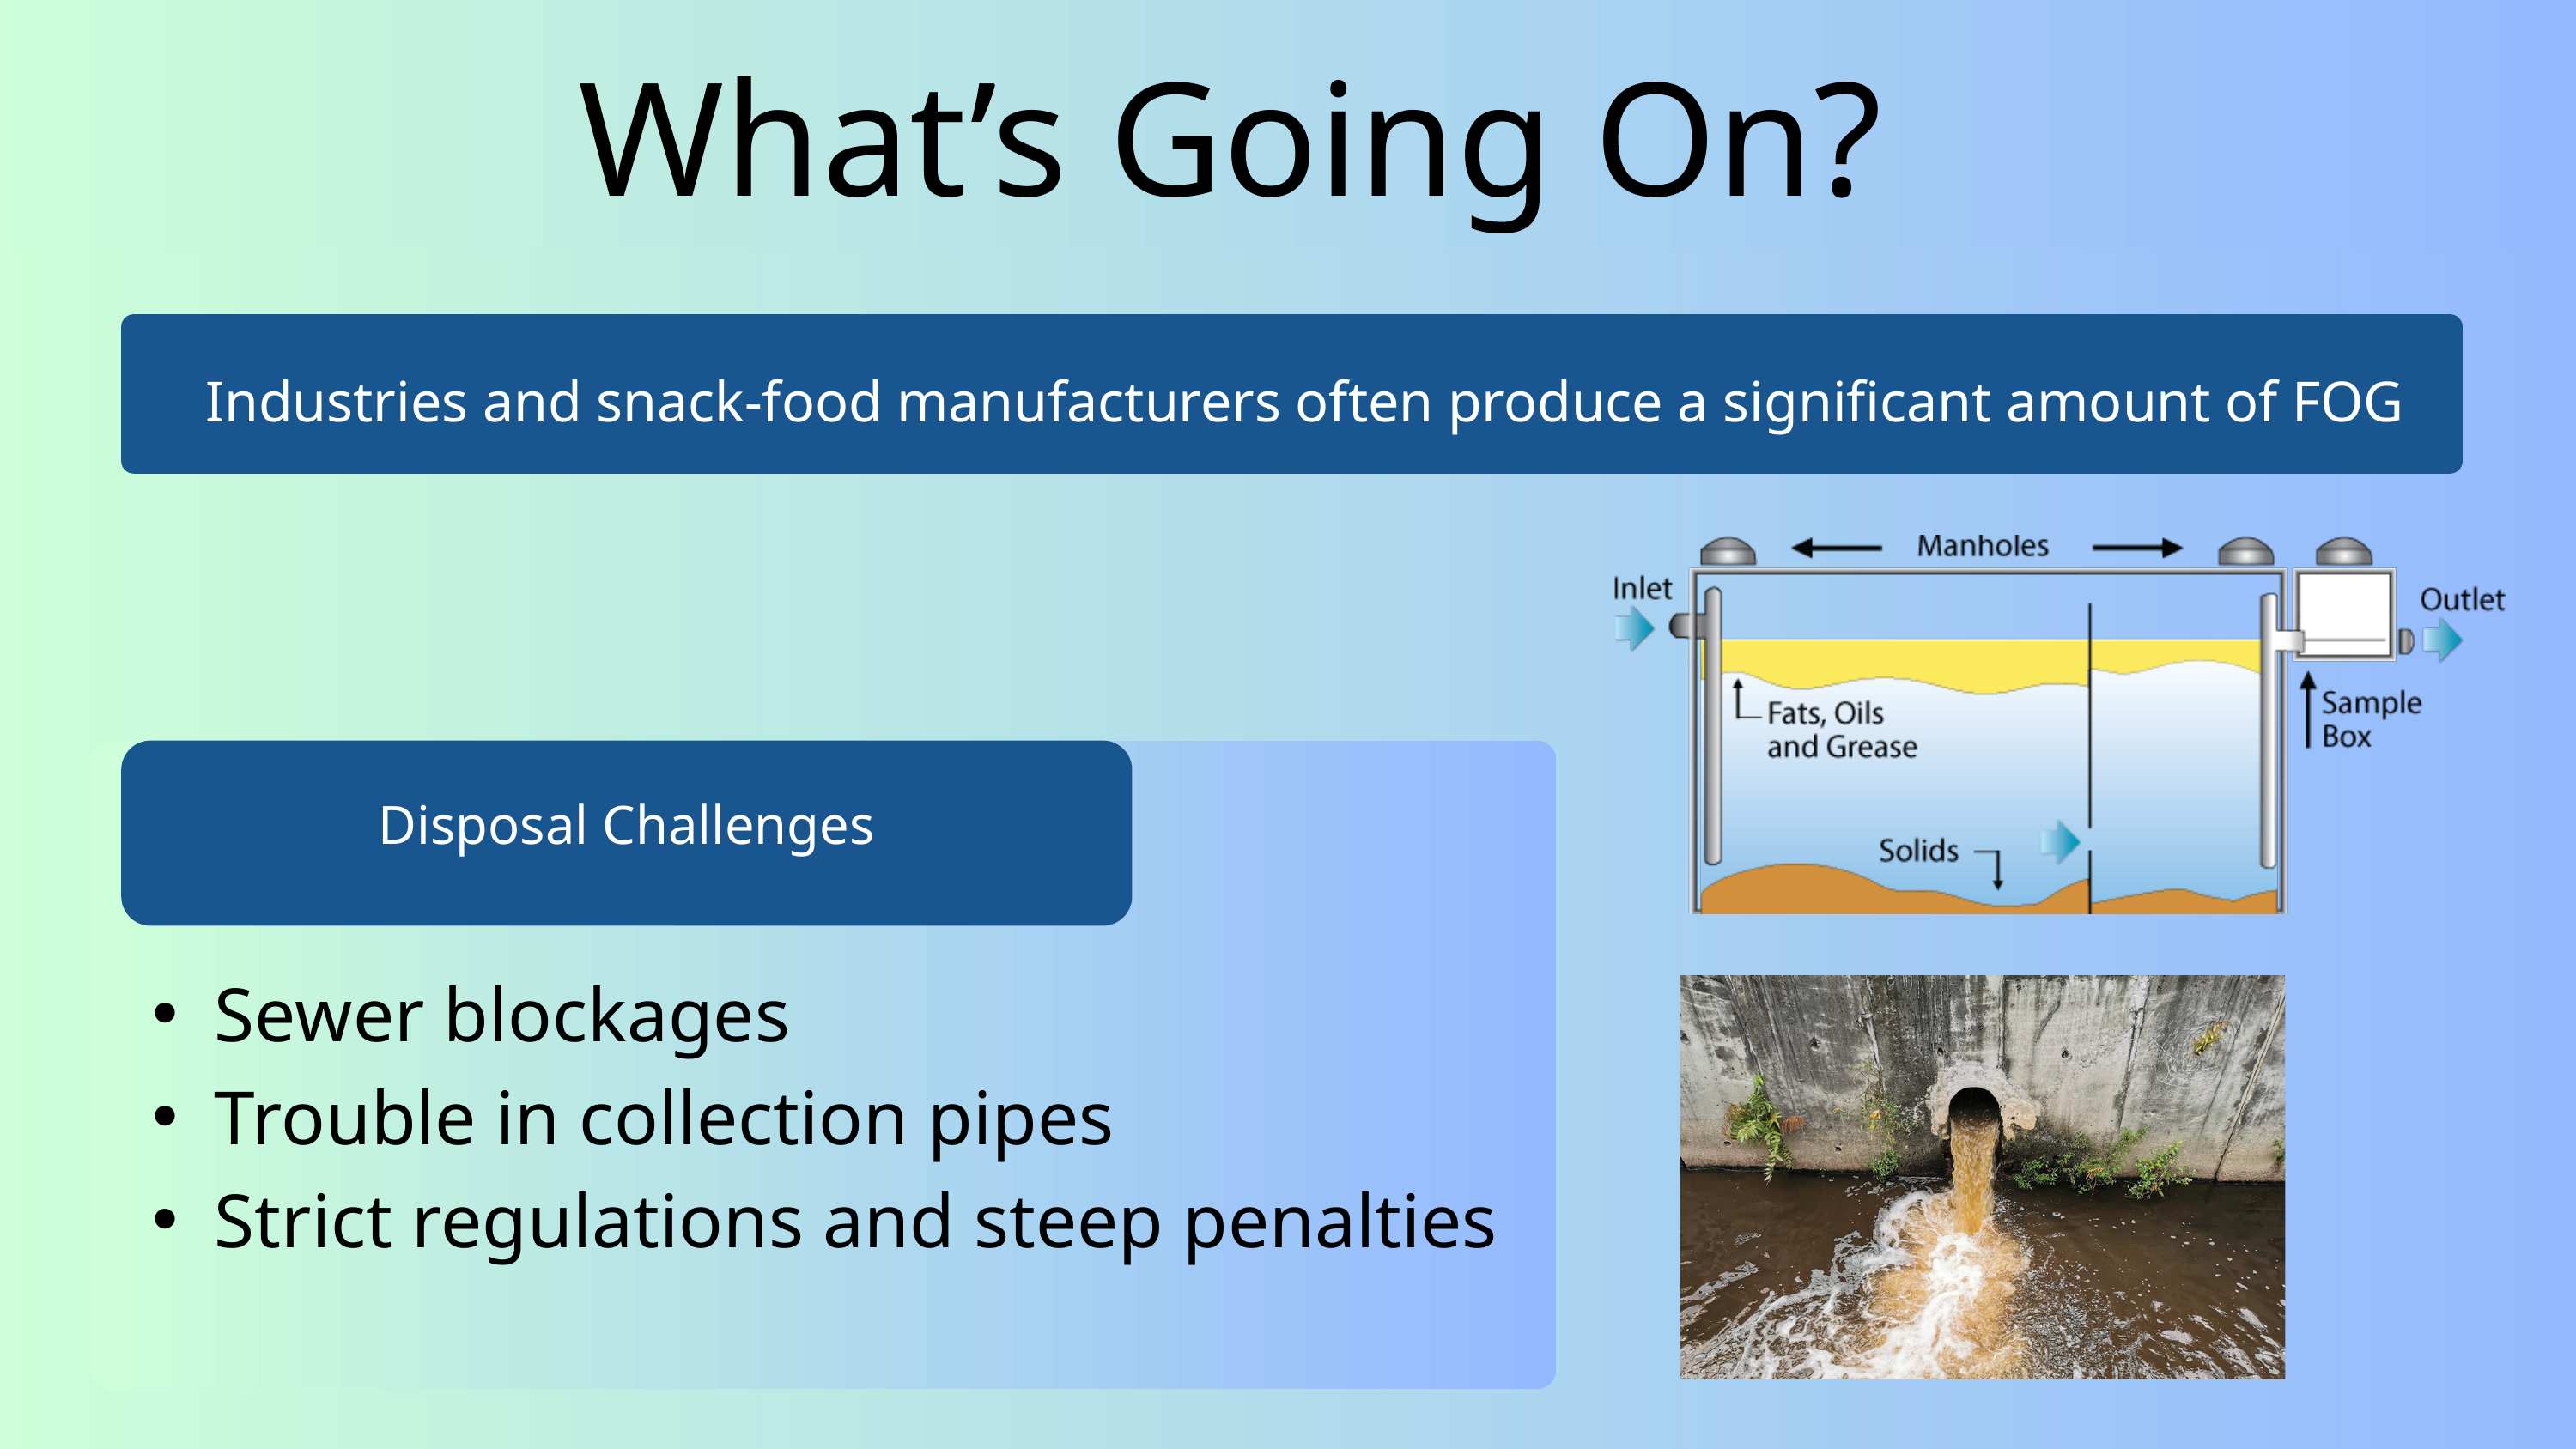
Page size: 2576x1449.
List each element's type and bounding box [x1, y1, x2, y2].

text_box [1614, 535, 2506, 914]
text_box [1680, 975, 2286, 1379]
text_box [0, 0, 2576, 250]
text_box [120, 313, 2464, 475]
text_box [89, 740, 1557, 1390]
text_box [120, 740, 1133, 926]
